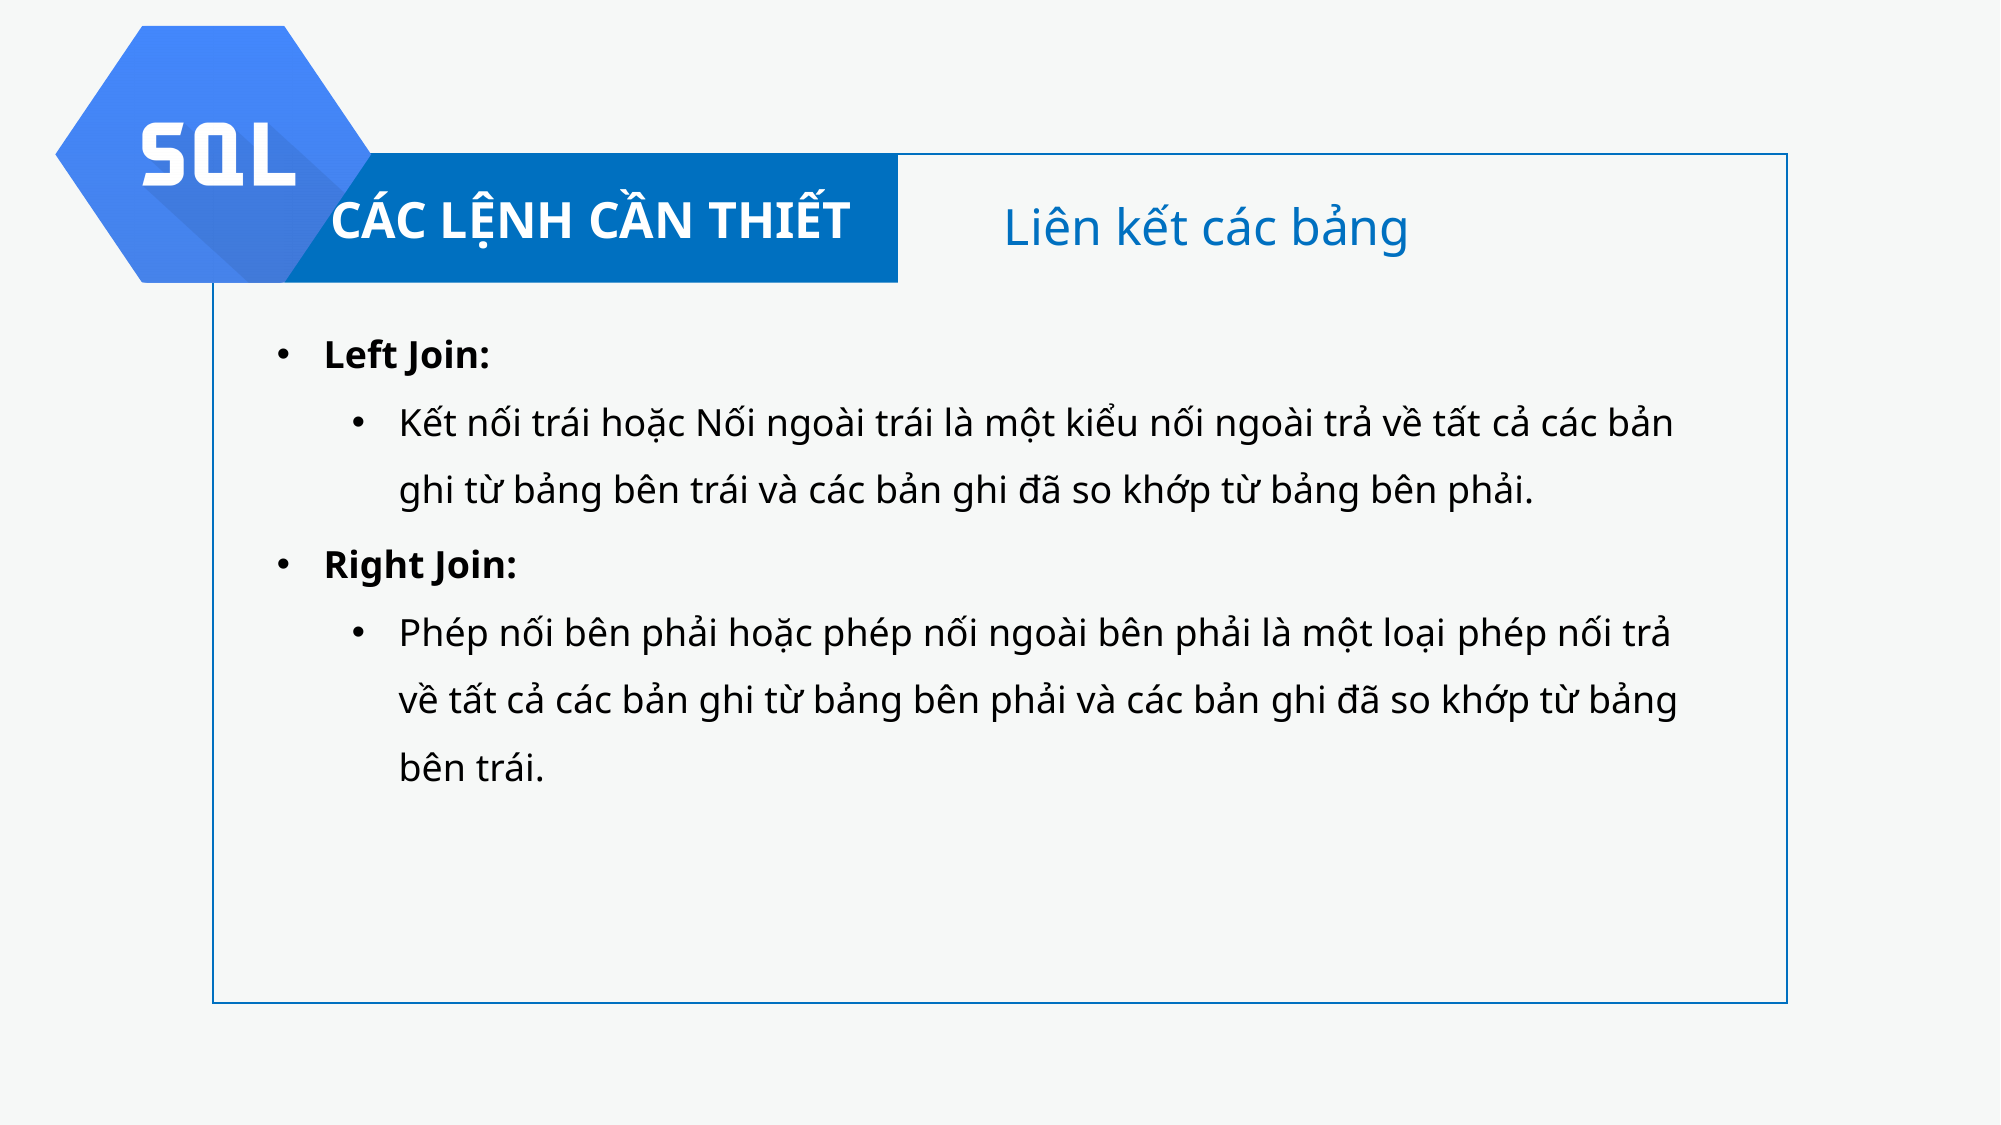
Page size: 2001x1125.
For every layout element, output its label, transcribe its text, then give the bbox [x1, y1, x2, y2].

text_box Liên kết các bảng [989, 187, 1426, 263]
text_box [54, 24, 373, 284]
text_box Left Join: Kết nối trái hoặc Nối ngoài trái là một kiểu nối ngoài trả về tất cả các bản ghi từ bảng bên trái và các bản ghi đã so khớp từ bảng bên phải. [262, 301, 1730, 511]
text_box Right Join: Phép nối bên phải hoặc phép nối ngoài bên phải là một loại phép nối trả về tất cả các bản ghi từ bảng bên phải và các bản ghi đã so khớp từ bảng bên trái. [262, 511, 1730, 797]
text_box [212, 153, 1788, 1004]
text_box CÁC LỆNH CẦN THIẾT [286, 153, 899, 284]
